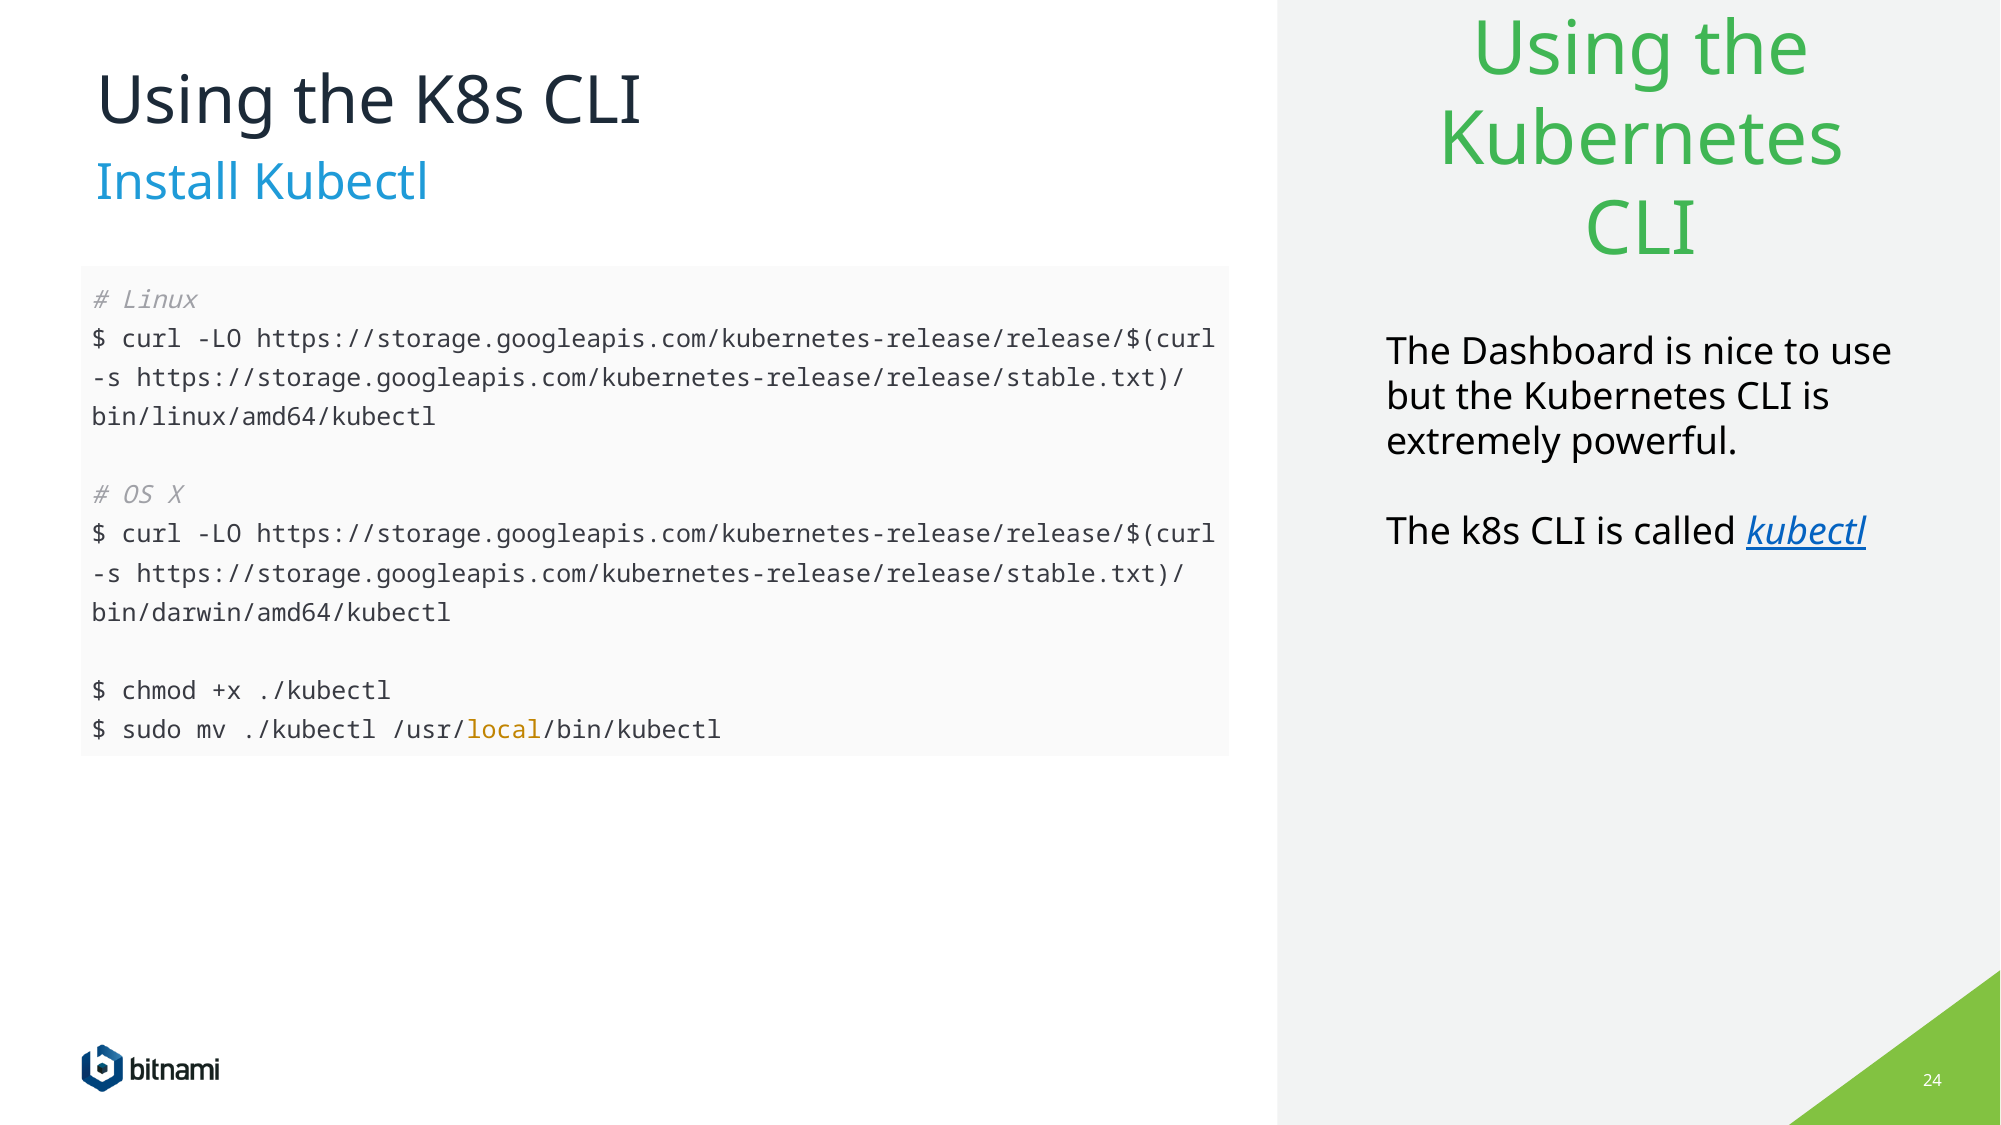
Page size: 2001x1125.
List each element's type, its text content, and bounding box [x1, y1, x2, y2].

table_header # Linux $ curl -LO https://storage.googleapis.com/kubernetes-release/release/$(curl -s https://storage.googleapis.com/kubernetes-release/release/stable.txt)/bin/linux/amd64/kubectl # OS X $ curl -LO https://storage.googleapis.com/kubernetes-release/release/$(curl -s https://storage.googleapis.com/kubernetes-release/release/stable.txt)/bin/darwin/amd64/kubectl $ chmod +x ./kubectl $ sudo mv ./kubectl /usr/local/bin/kubectl [81, 266, 1229, 756]
list Using the Kubernetes CLI [1371, 77, 1912, 192]
picture [75, 1040, 225, 1096]
slide_number ‹#› [1902, 1051, 1958, 1111]
list Install Kubectl [81, 141, 1198, 220]
title Using the K8s CLI [81, 52, 1198, 141]
list The Dashboard is nice to use but the Kubernetes CLI is extremely powerful. The k8s CLI is called kubectl [1371, 266, 1912, 981]
